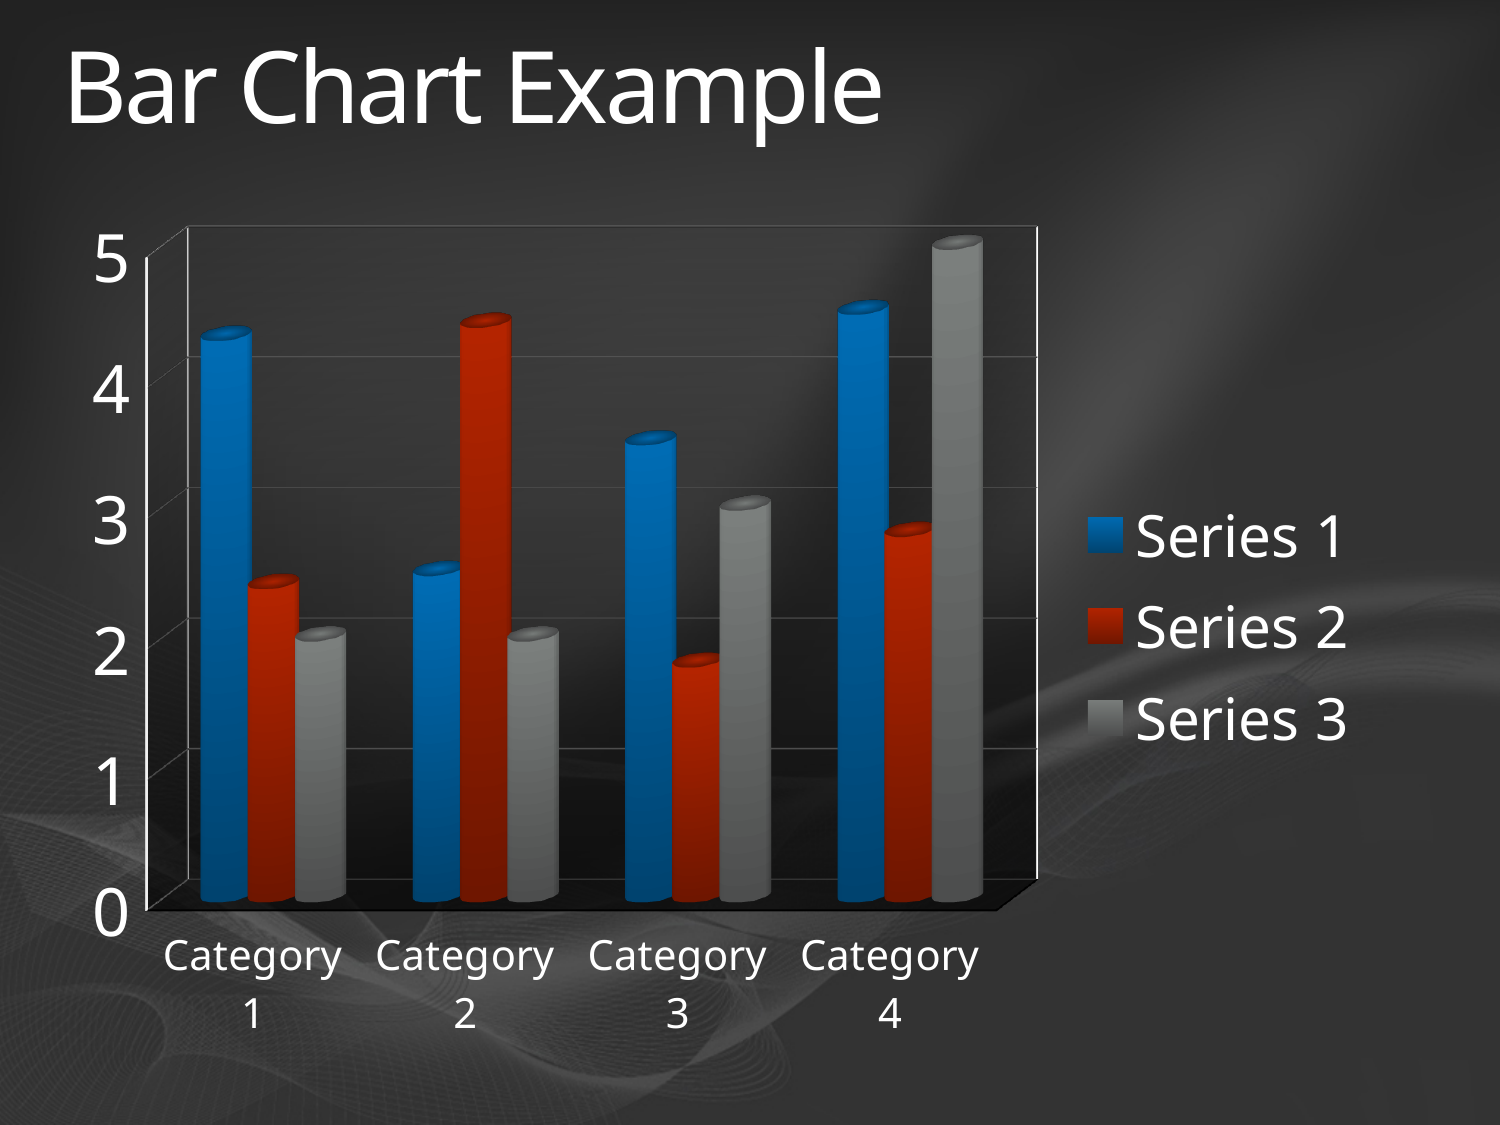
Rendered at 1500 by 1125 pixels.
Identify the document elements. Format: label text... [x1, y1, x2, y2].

title Bar Chart Example [62, 37, 1438, 147]
chart [62, 193, 1381, 1059]
picture [0, 0, 1500, 1125]
